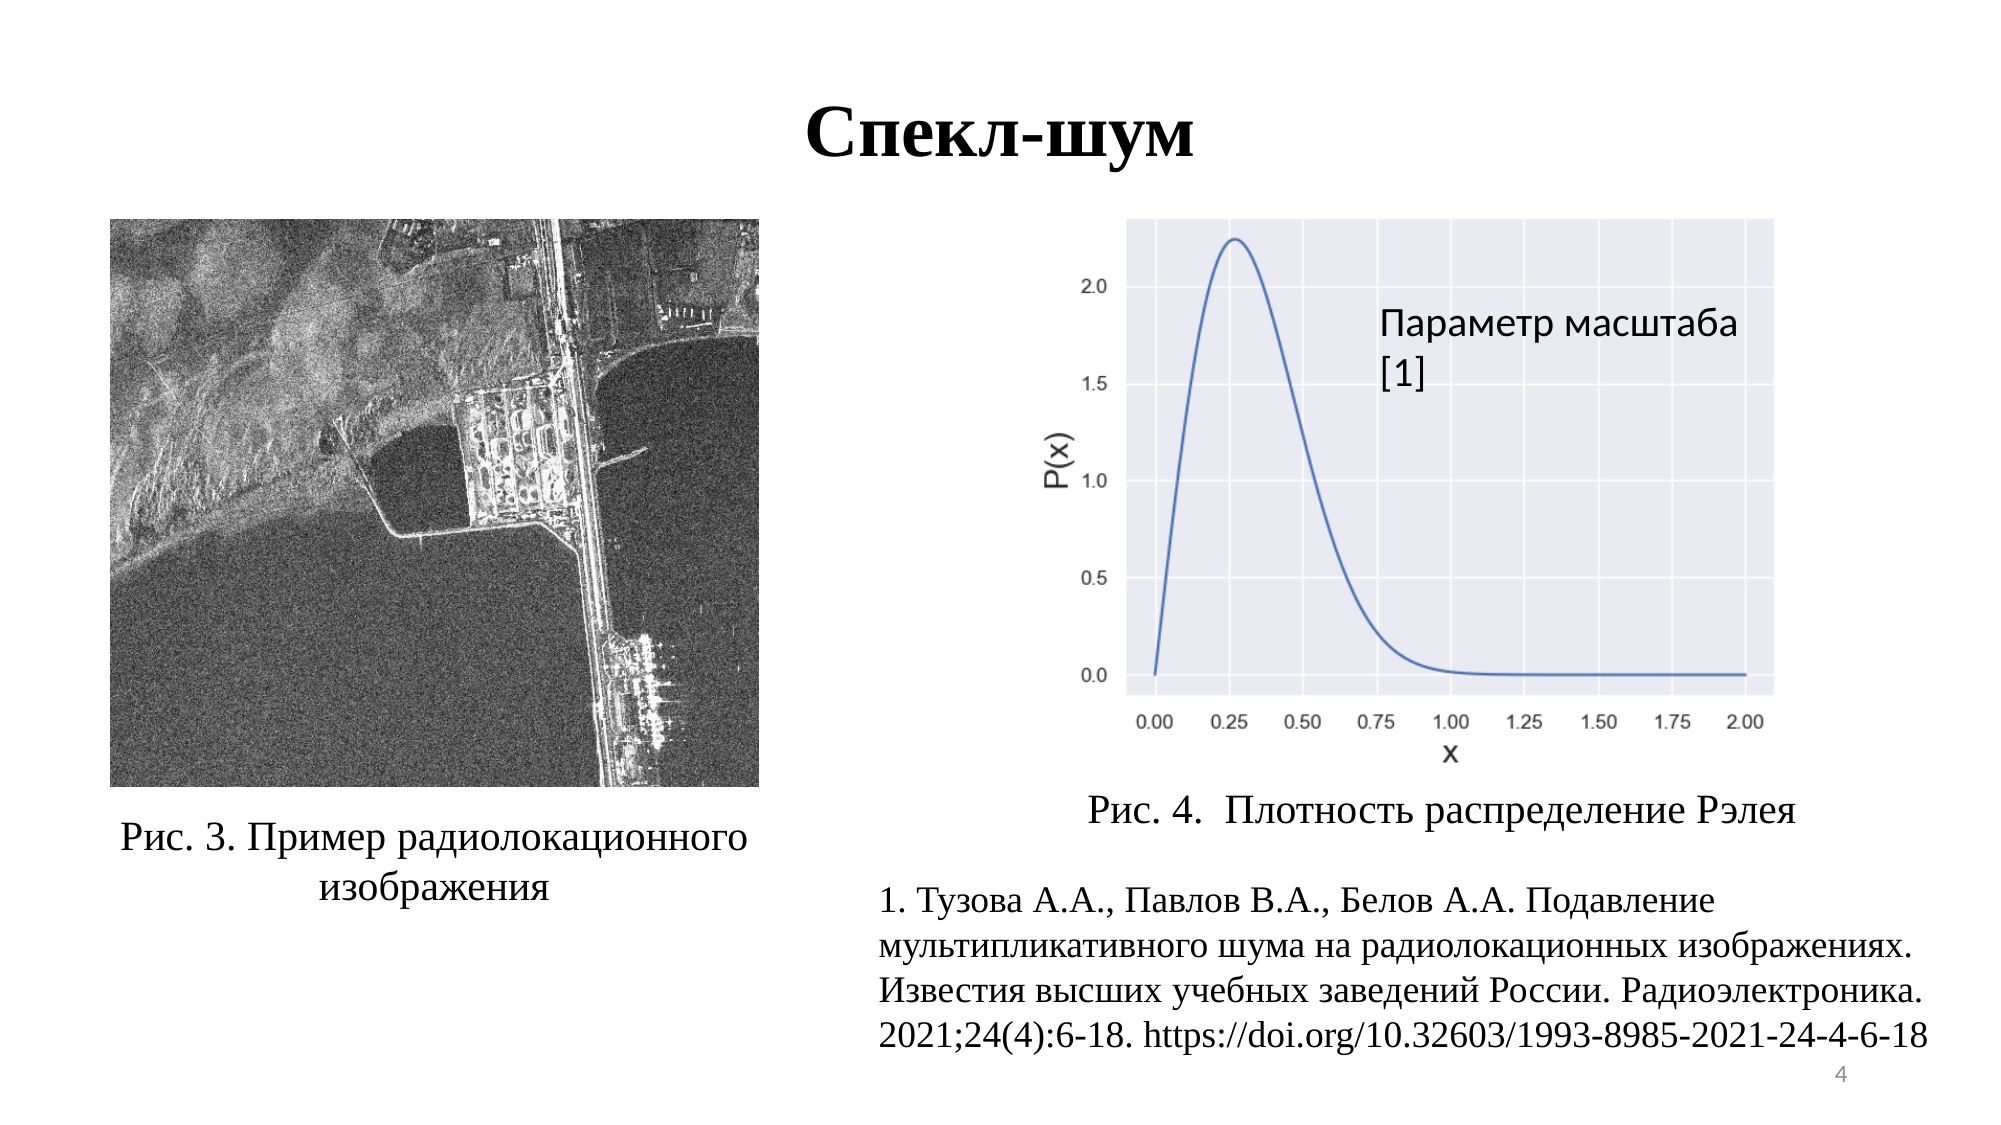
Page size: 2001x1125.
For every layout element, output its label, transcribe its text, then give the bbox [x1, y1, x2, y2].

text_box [1030, 205, 1815, 840]
text_box 1. Тузова А.А., Павлов В.А., Белов А.А. Подавление мультипликативного шума на радиолокационных изображениях. Известия высших учебных заведений России. Радиоэлектроника. 2021;24(4):6-18. https://doi.org/10.32603/1993-8985-2021-24-4-6-18 [863, 867, 1953, 1063]
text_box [95, 219, 774, 917]
slide_number 4 [1412, 1063, 1863, 1103]
title Спекл-шум [174, 59, 1826, 206]
